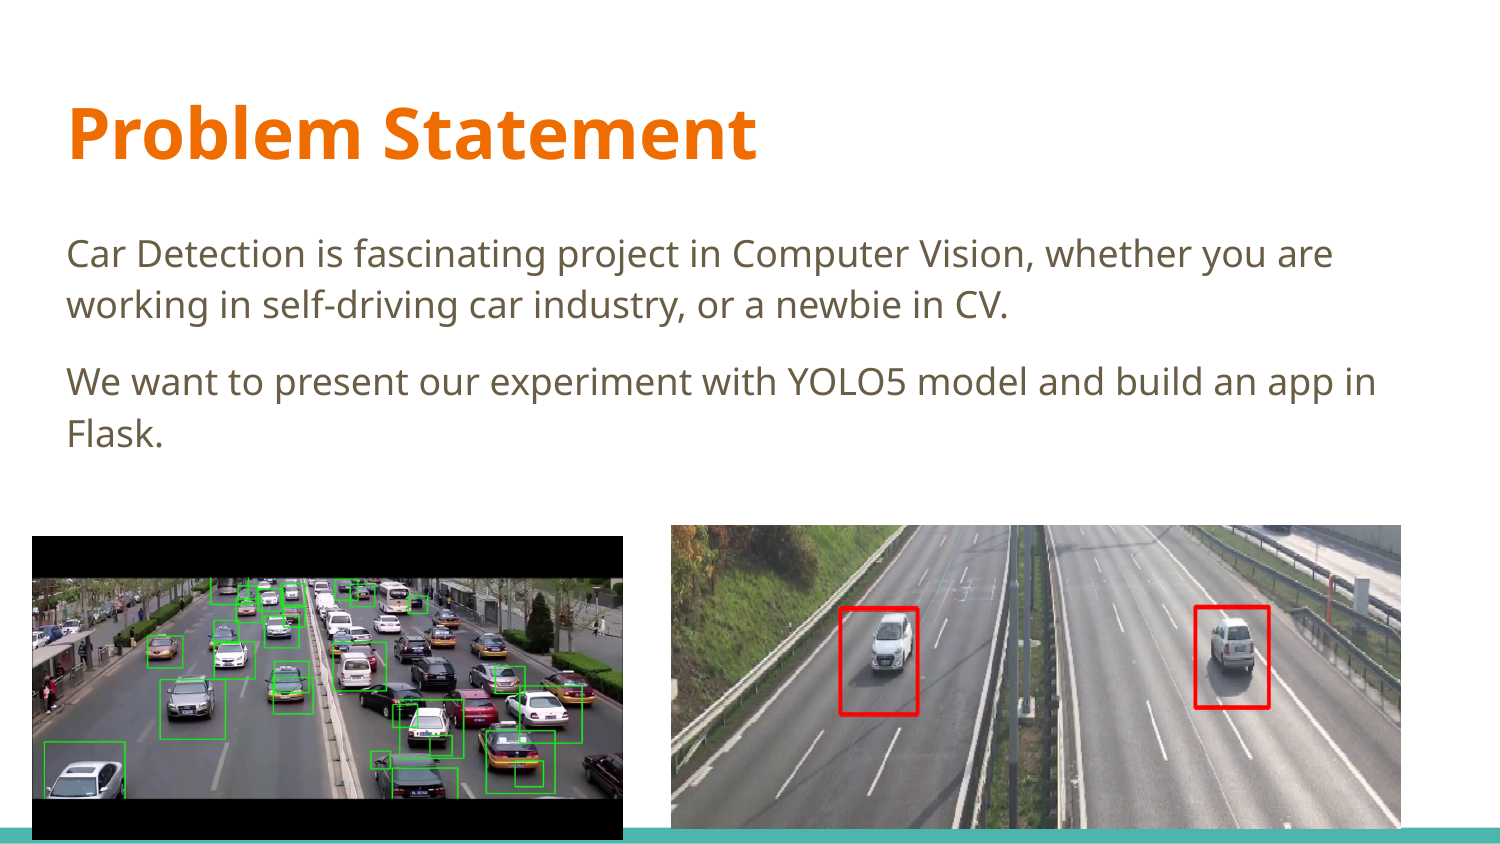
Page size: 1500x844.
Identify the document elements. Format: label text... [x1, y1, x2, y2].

title Problem Statement [51, 72, 1449, 189]
picture [671, 525, 1402, 829]
list Car Detection is fascinating project in Computer Vision, whether you are working in self-driving car industry, or a newbie in CV. We want to present our experiment with YOLO5 model and build an app in Flask. [51, 207, 1449, 750]
picture [32, 536, 624, 840]
